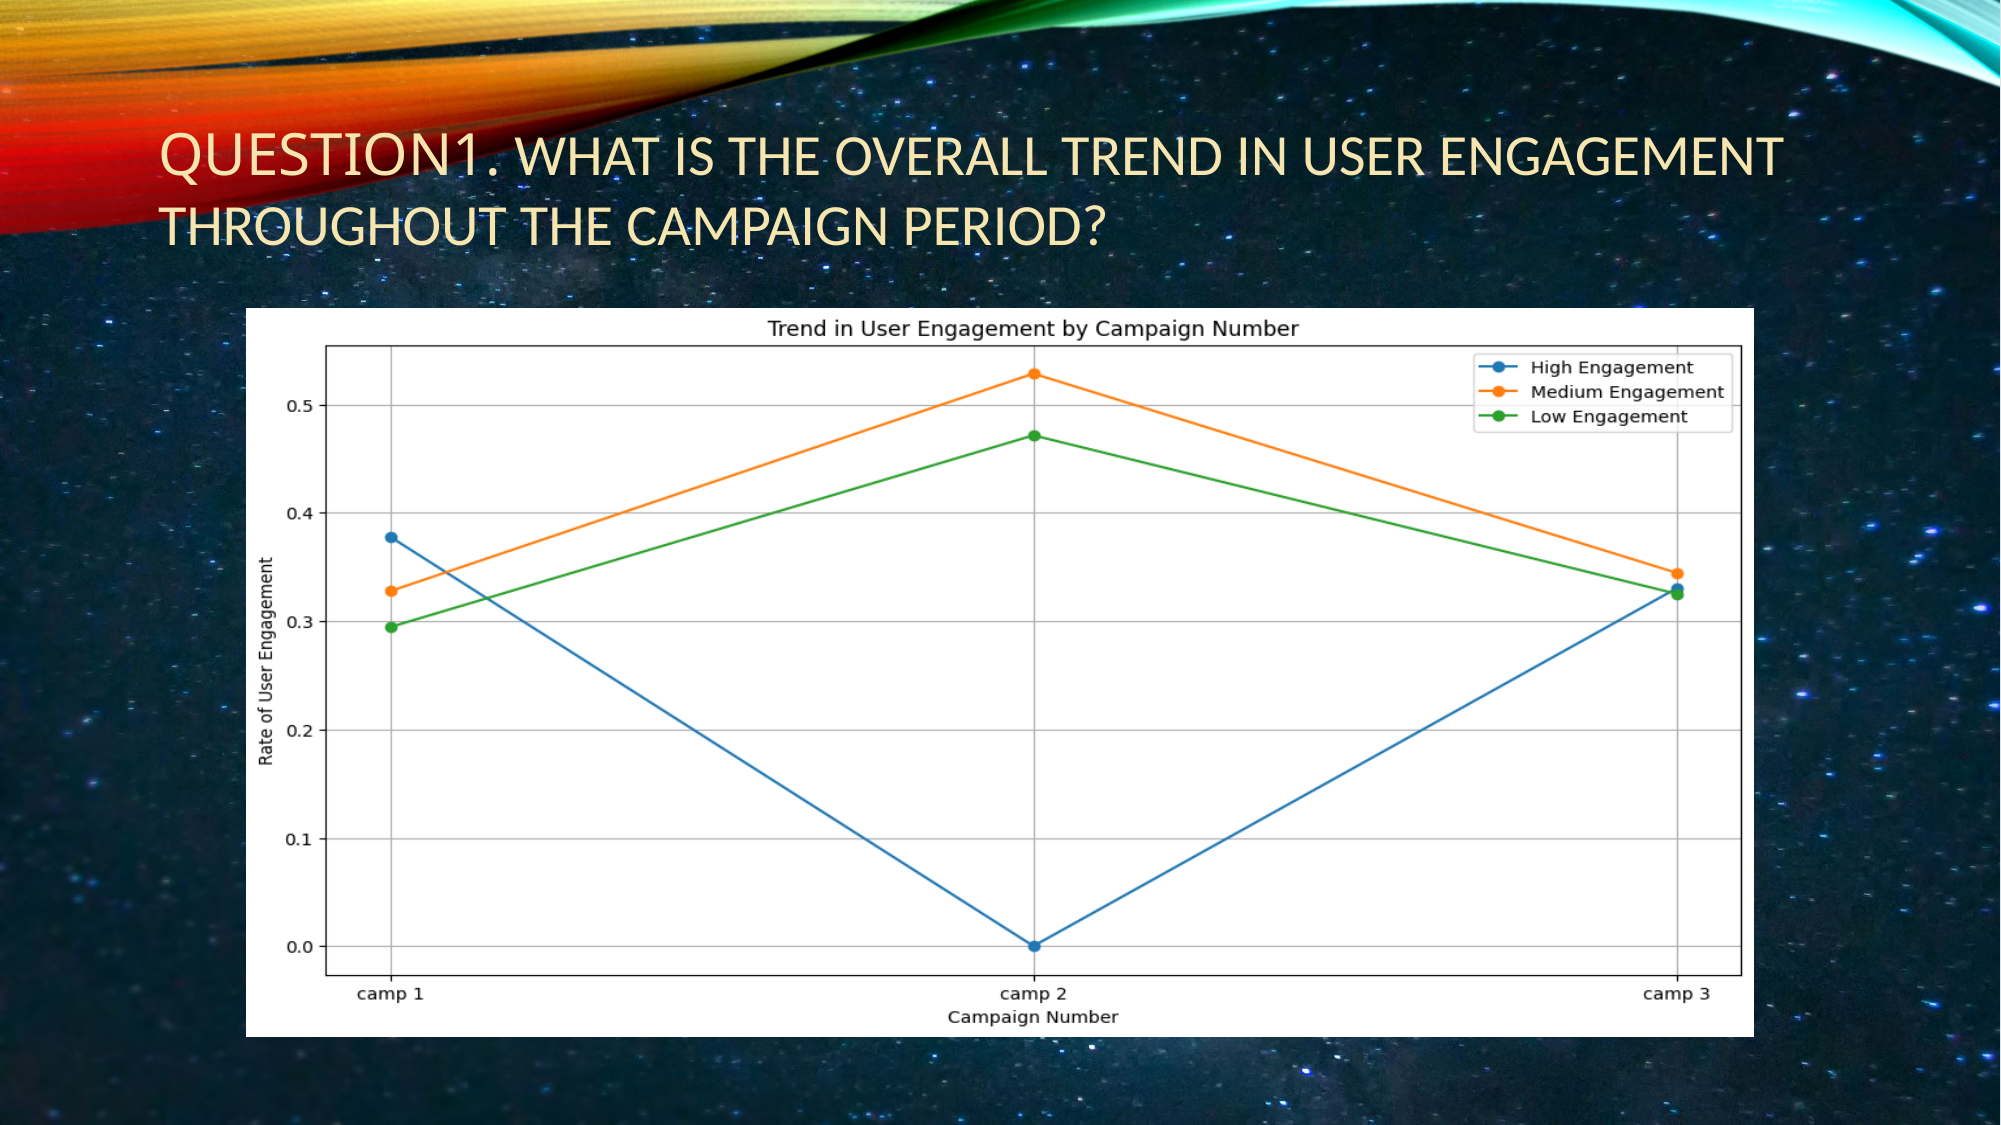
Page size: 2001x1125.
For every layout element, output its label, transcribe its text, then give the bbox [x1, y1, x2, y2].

text_box QUESTION1. WHAT IS THE OVERALL TREND IN USER ENGAGEMENT THROUGHOUT THE CAMPAIGN PERIOD? [143, 110, 1857, 335]
picture [0, 0, 2001, 1125]
